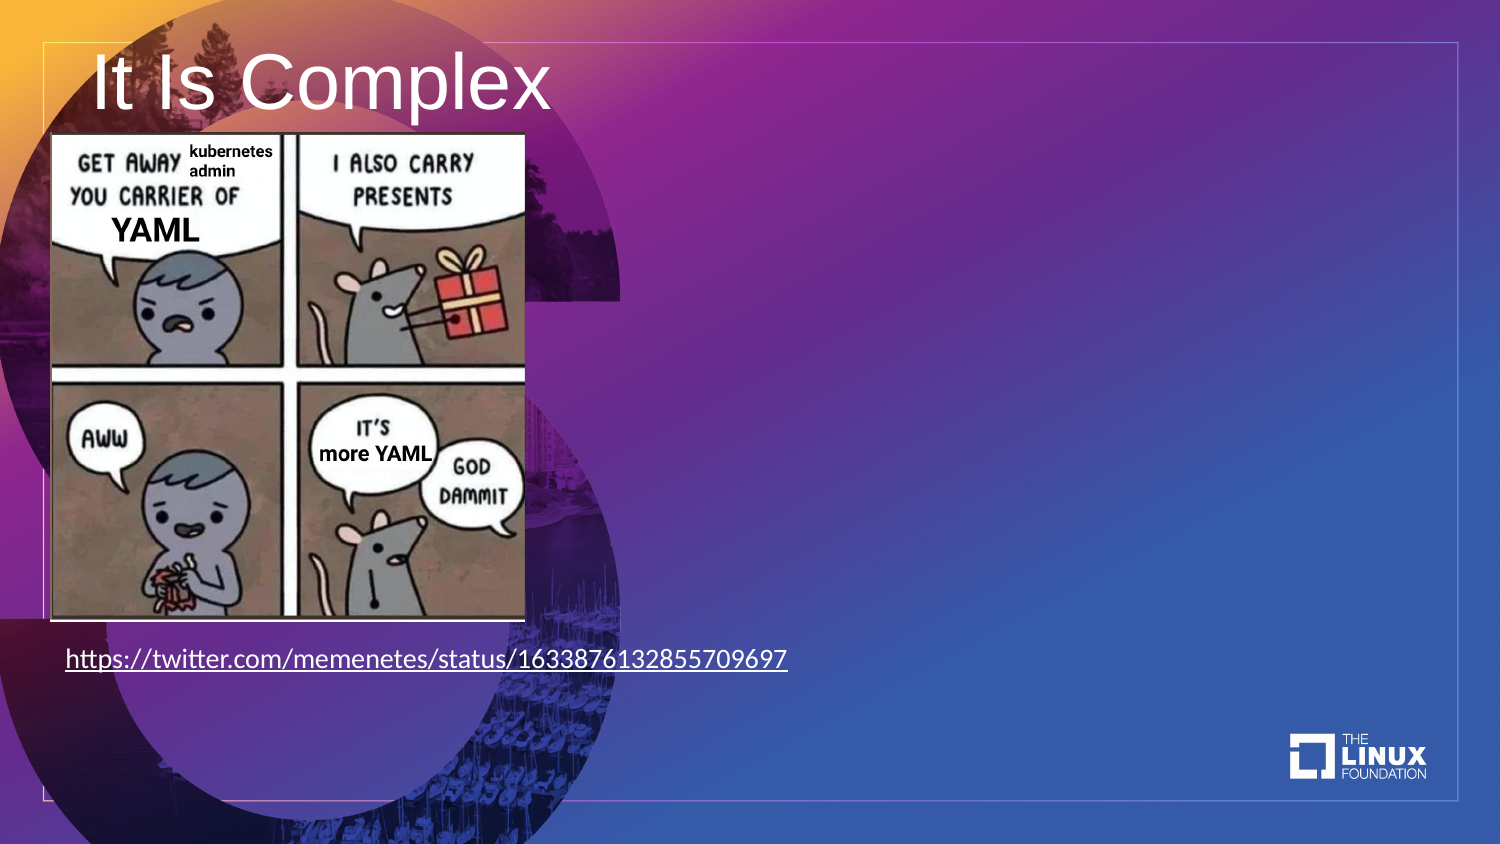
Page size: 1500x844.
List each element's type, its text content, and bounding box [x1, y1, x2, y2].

title It Is Complex [75, 33, 1425, 123]
text_box https://twitter.com/memenetes/status/1633876132855709697 [50, 632, 856, 682]
picture [0, 0, 1500, 844]
